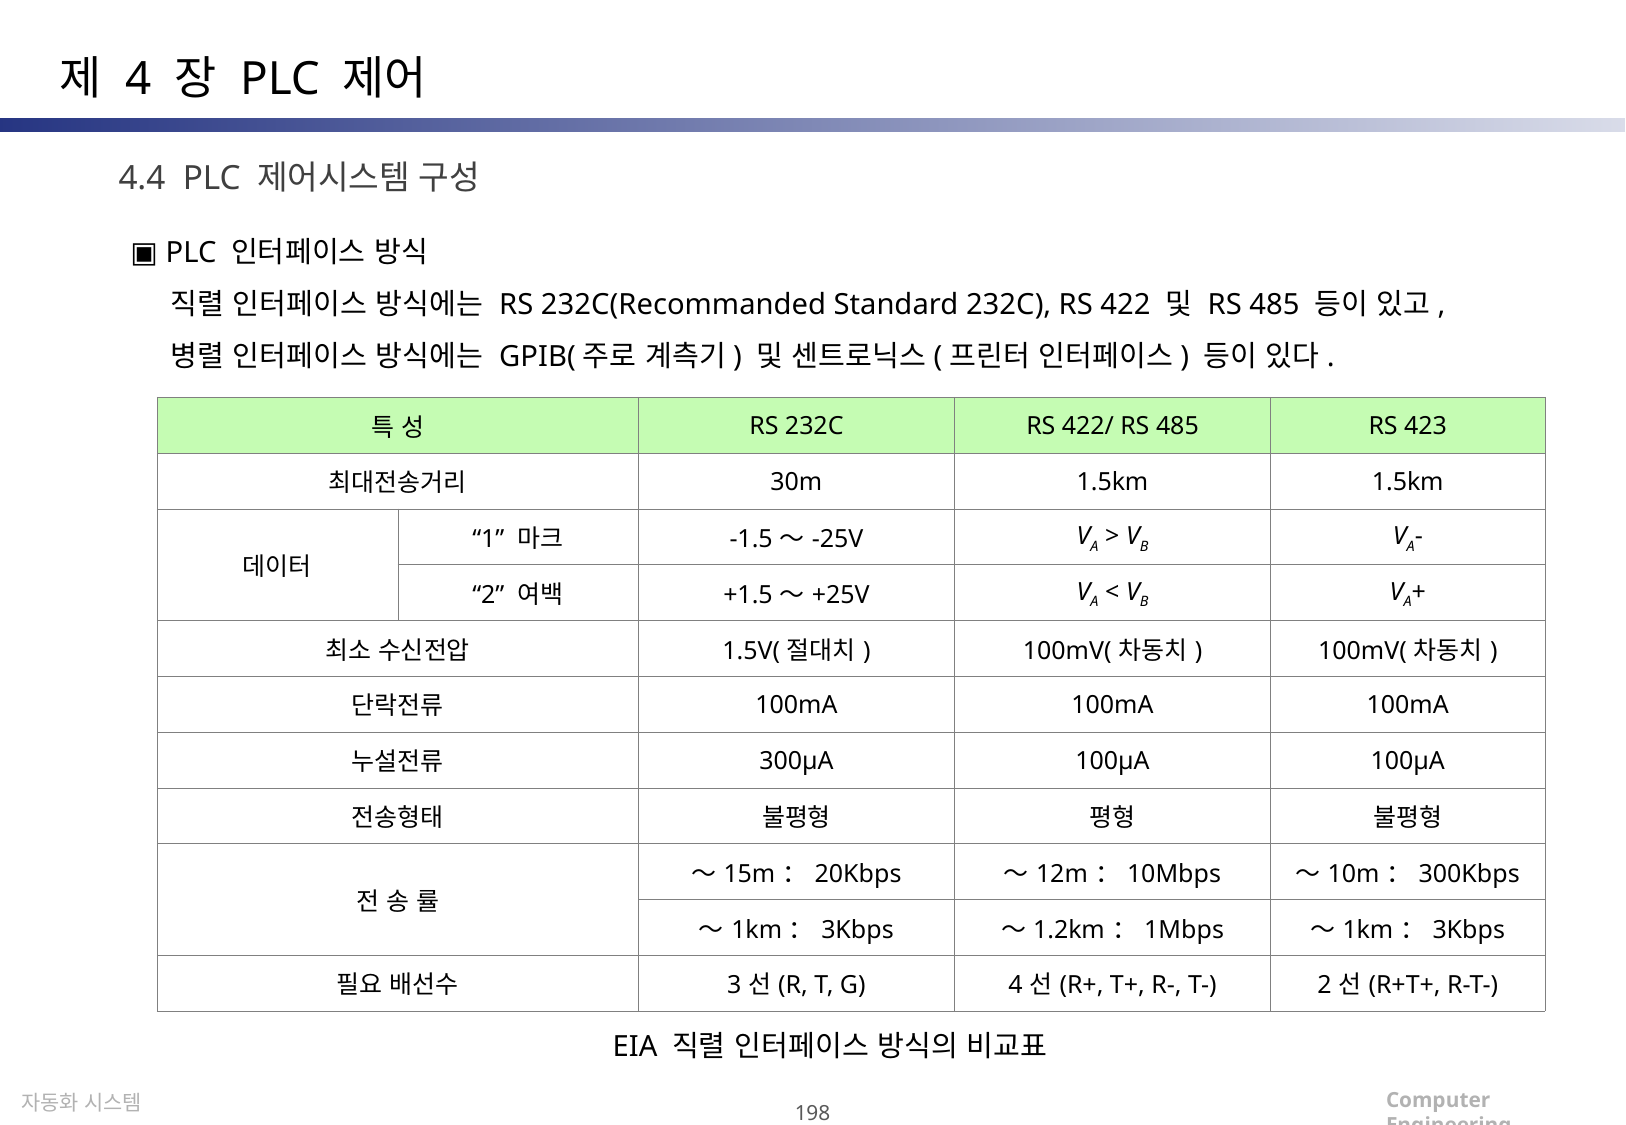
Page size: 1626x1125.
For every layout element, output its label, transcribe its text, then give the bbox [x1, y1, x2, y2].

table_cell 100mA [955, 677, 1270, 732]
table_cell 최소 수신전압 [158, 621, 638, 676]
table_cell VA < VB [955, 565, 1270, 620]
table_cell 1.5km [955, 454, 1270, 509]
table_cell ～1.2km：1Mbps [955, 900, 1270, 955]
table_cell 누설전류 [158, 733, 638, 788]
table_cell 100mA [639, 677, 954, 732]
table_cell ～15m：20Kbps [639, 844, 954, 899]
table_cell 2선(R+T+, R-T-) [1271, 956, 1545, 1011]
text_box 4.4 PLC 제어시스템 구성 [103, 148, 496, 204]
table_cell 불평형 [639, 789, 954, 843]
table_cell 1.5V(절대치) [639, 621, 954, 676]
table_cell +1.5～+25V [639, 565, 954, 620]
table_cell -1.5～-25V [639, 510, 954, 564]
table_cell VA > VB [955, 510, 1270, 564]
table_cell 100μA [1271, 733, 1545, 788]
table_header RS 423 [1271, 398, 1545, 453]
text_box ▣ PLC 인터페이스 방식 직렬 인터페이스 방식에는 RS 232C(Recommanded Standard 232C), RS 422 및 RS 485 등이 있고, 병렬 인터페이스 방식에는 GPIB(주로 계측기) 및 센트로닉스(프린터 인터페이스) 등이 있다. [115, 207, 1610, 381]
table_cell 30m [639, 454, 954, 509]
table_header 특 성 [158, 398, 638, 453]
table_cell “2” 여백 [399, 565, 638, 620]
table_cell 100mA [1271, 677, 1545, 732]
table_cell 평형 [955, 789, 1270, 843]
table_cell 100mV(차동치) [955, 621, 1270, 676]
table_cell VA+ [1271, 565, 1545, 620]
table_cell 데이터 [158, 510, 398, 620]
table_header RS 422/ RS 485 [955, 398, 1270, 453]
table_cell 1.5km [1271, 454, 1545, 509]
table_cell 4선(R+, T+, R-, T-) [955, 956, 1270, 1011]
table_cell 100μA [955, 733, 1270, 788]
table_cell 불평형 [1271, 789, 1545, 843]
table_cell ～10m：300Kbps [1271, 844, 1545, 899]
table_cell ～12m：10Mbps [955, 844, 1270, 899]
table_cell “1” 마크 [399, 510, 638, 564]
table_cell 최대전송거리 [158, 454, 638, 509]
table_cell 100mV(차동치) [1271, 621, 1545, 676]
table_cell 3선(R, T, G) [639, 956, 954, 1011]
table_cell ～1km：3Kbps [1271, 900, 1545, 955]
table_cell VA- [1271, 510, 1545, 564]
table_cell 필요 배선수 [158, 956, 638, 1011]
table_cell 전송형태 [158, 789, 638, 843]
table_cell ～1km：3Kbps [639, 900, 954, 955]
table_cell 단락전류 [158, 677, 638, 732]
table_cell 300μA [639, 733, 954, 788]
table_header RS 232C [639, 398, 954, 453]
text_box 제 4 장 PLC 제어 [44, 39, 1522, 120]
table_cell 전 송 률 [158, 844, 638, 955]
text_box EIA 직렬 인터페이스 방식의 비교표 [597, 1020, 1063, 1070]
